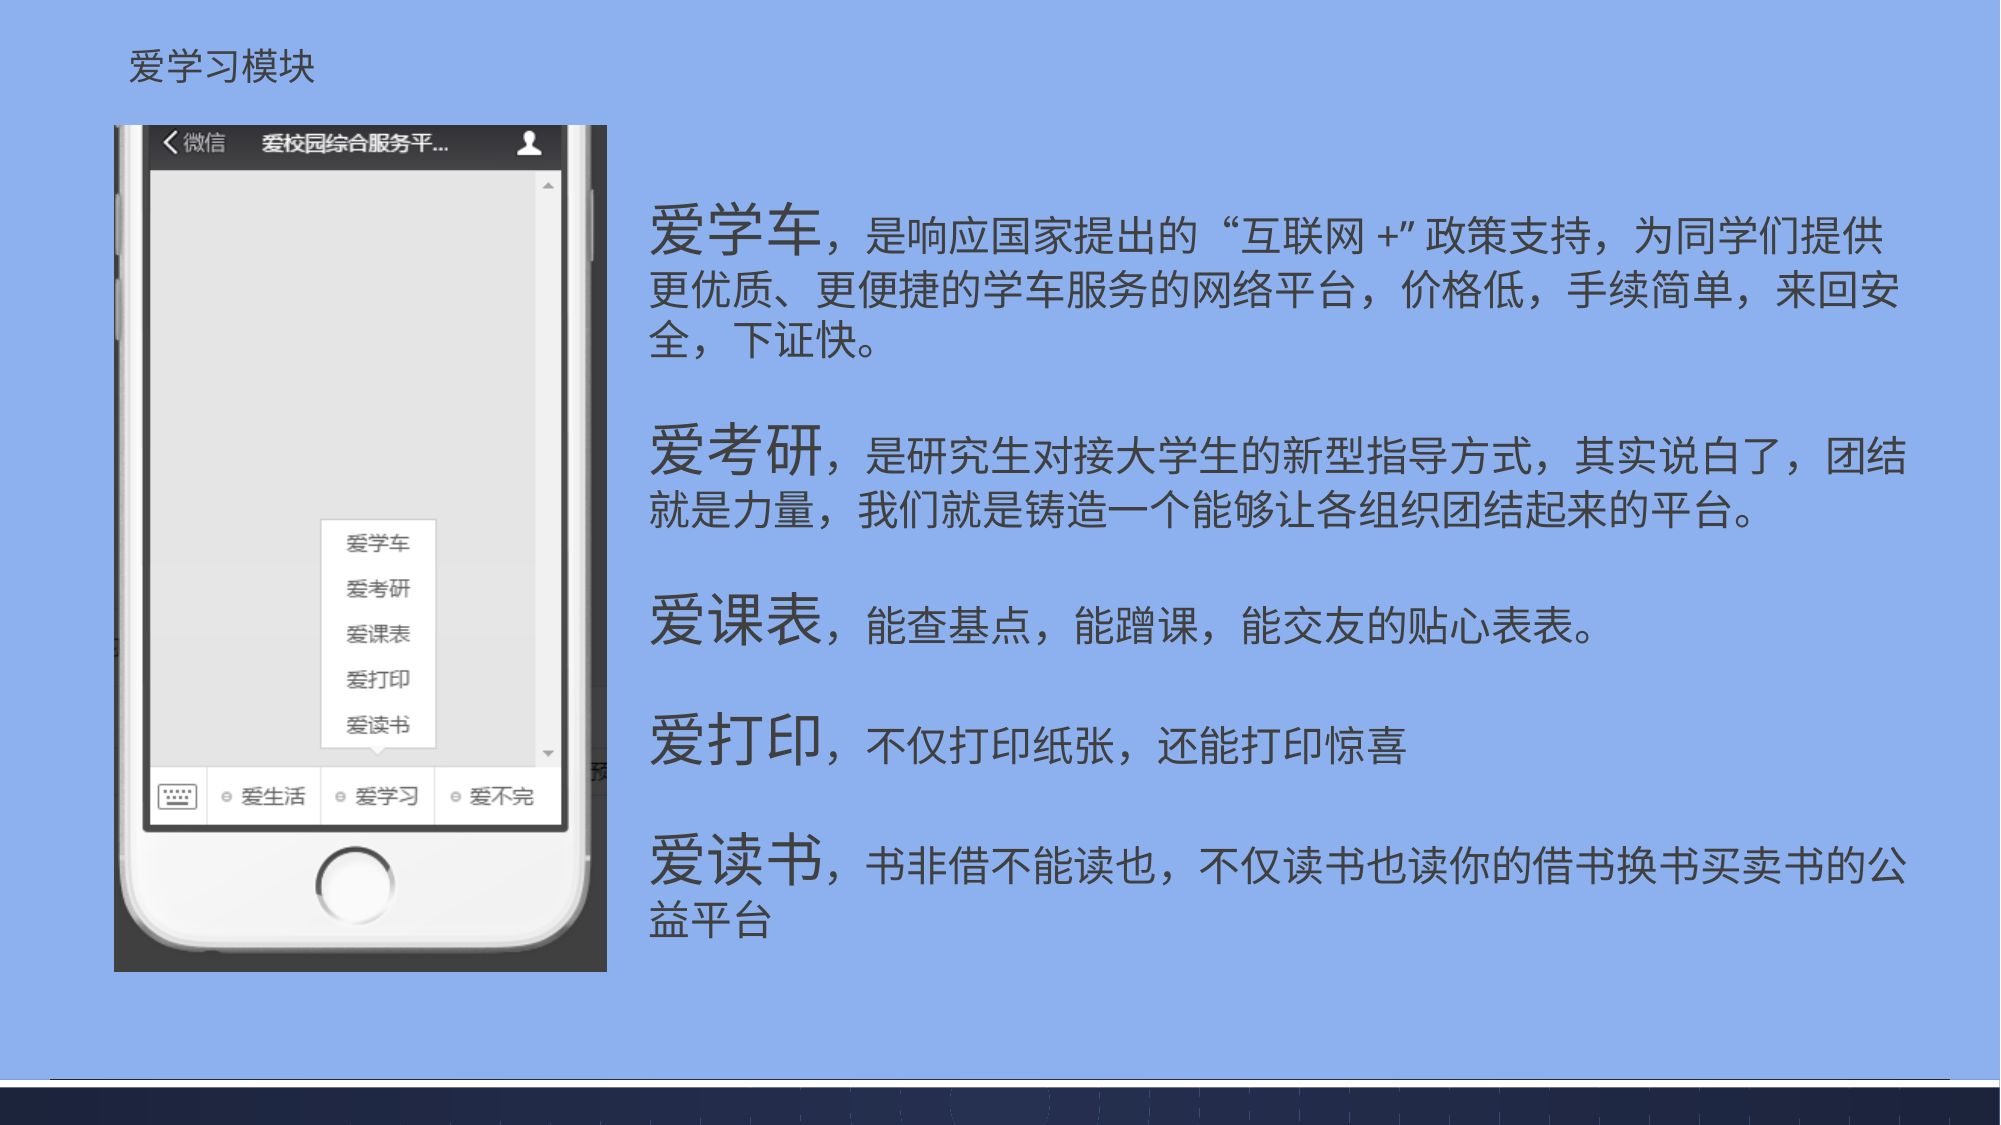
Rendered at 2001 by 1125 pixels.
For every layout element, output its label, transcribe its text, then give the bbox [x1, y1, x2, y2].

text_box 爱学习模块 [114, 35, 741, 96]
title [219, 76, 1780, 949]
text_box 爱学车，是响应国家提出的“互联网+”政策支持，为同学们提供更优质、更便捷的学车服务的网络平台，价格低，手续简单，来回安全，下证快。 爱考研，是研究生对接大学生的新型指导方式，其实说白了，团结就是力量，我们就是铸造一个能够让各组织团结起来的平台。 爱课表，能查基点，能蹭课，能交友的贴心表表。 爱打印，不仅打印纸张，还能打印惊喜 爱读书，书非借不能读也，不仅读书也读你的借书换书买卖书的公益平台 [633, 116, 1934, 996]
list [114, 125, 607, 972]
